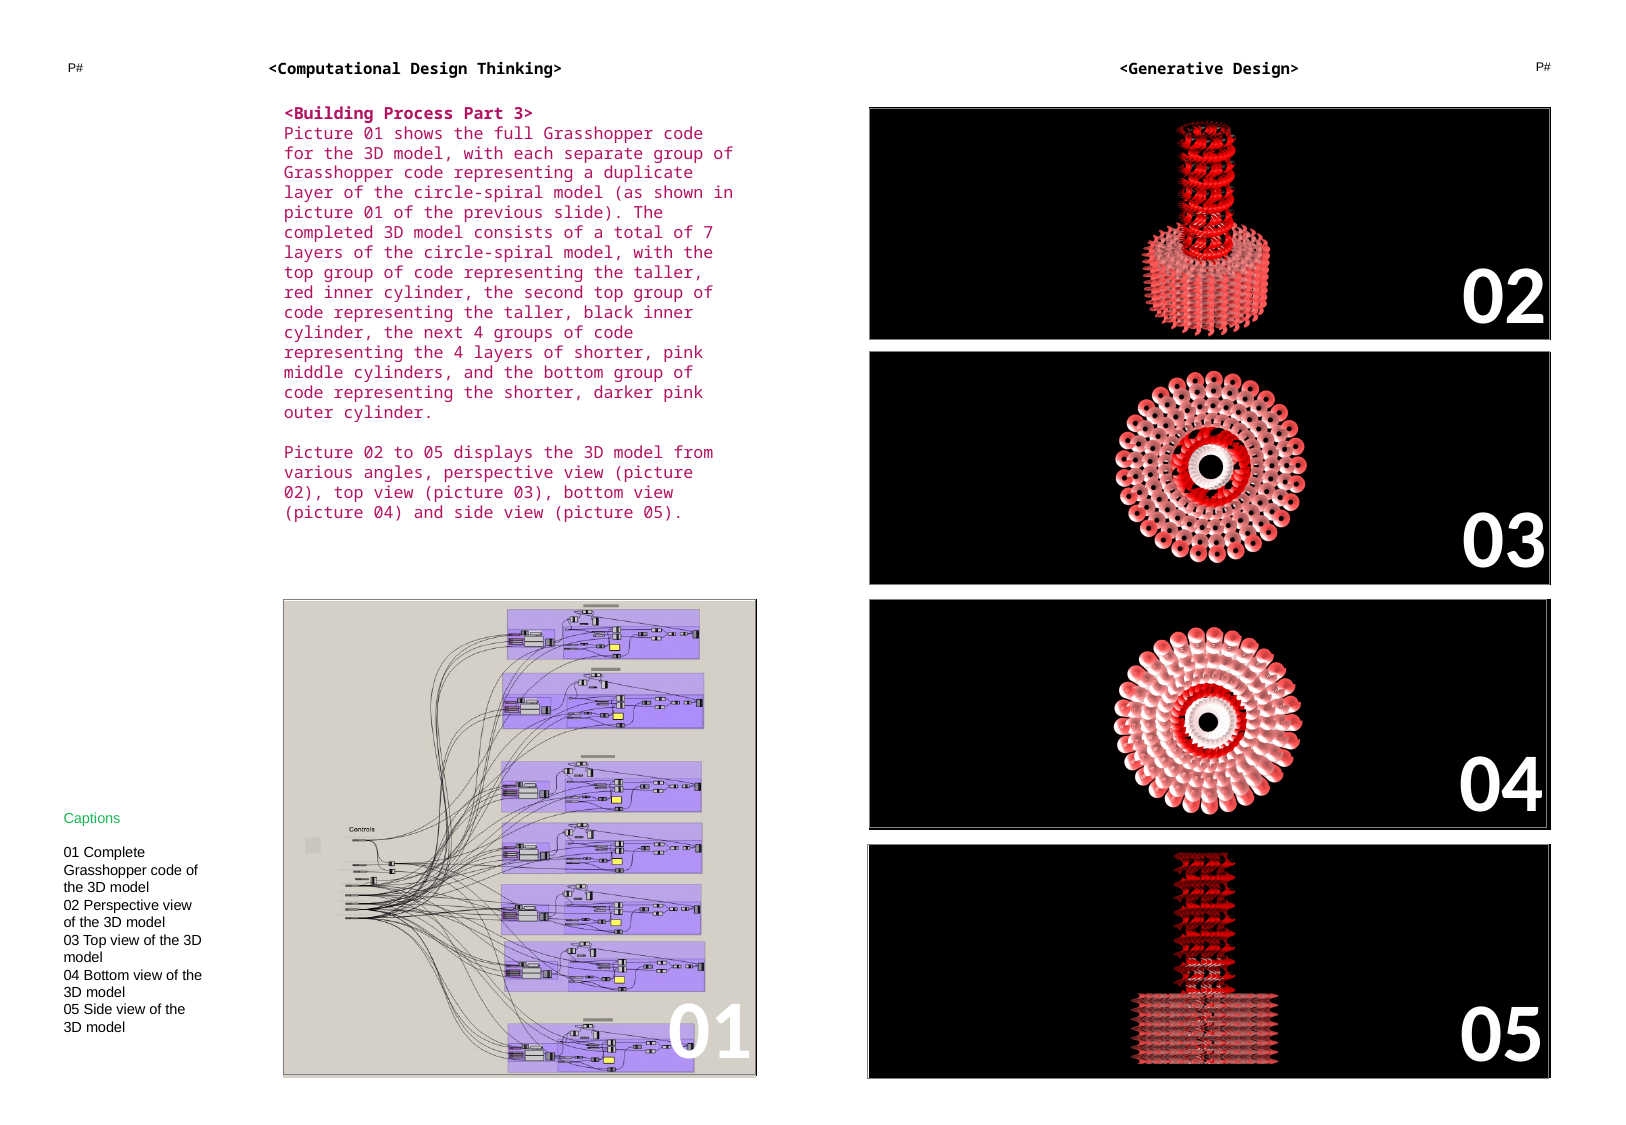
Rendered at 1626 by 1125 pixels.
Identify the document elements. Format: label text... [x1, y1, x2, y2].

picture [949, 844, 1461, 1077]
text_box <Computational Design Thinking> [242, 51, 589, 86]
text_box 01 [282, 598, 757, 1076]
picture [965, 107, 1453, 340]
text_box 02 [868, 107, 1551, 341]
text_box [48, 801, 220, 1081]
text_box 04 [868, 599, 1548, 829]
text_box <Generative Design> [1036, 51, 1383, 86]
text_box P# [1453, 51, 1566, 82]
picture [955, 601, 1446, 830]
text_box 05 [866, 843, 1549, 1079]
text_box <Building Process Part 3> Picture 01 shows the full Grasshopper code for the 3D model, with each separate group of Grasshopper code representing a duplicate layer of the circle-spiral model (as shown in picture 01 of the previous slide). The completed 3D model consists of a total of 7 layers of the circle-spiral model, with the top group of code representing the taller, red inner cylinder, the second top group of code representing the taller, black inner cylinder, the next 4 groups of code representing the 4 layers of shorter, pink middle cylinders, and the bottom group of code representing the shorter, darker pink outer cylinder. Picture 02 to 05 displays the 3D model from various angles, perspective view (picture 02), top view (picture 03), bottom view (picture 04) and side view (picture 05). [268, 94, 757, 585]
text_box 03 [868, 350, 1551, 585]
text_box P# [53, 53, 165, 83]
picture [973, 352, 1446, 583]
text_box 1/8 [868, 598, 1551, 830]
picture [283, 601, 756, 1078]
